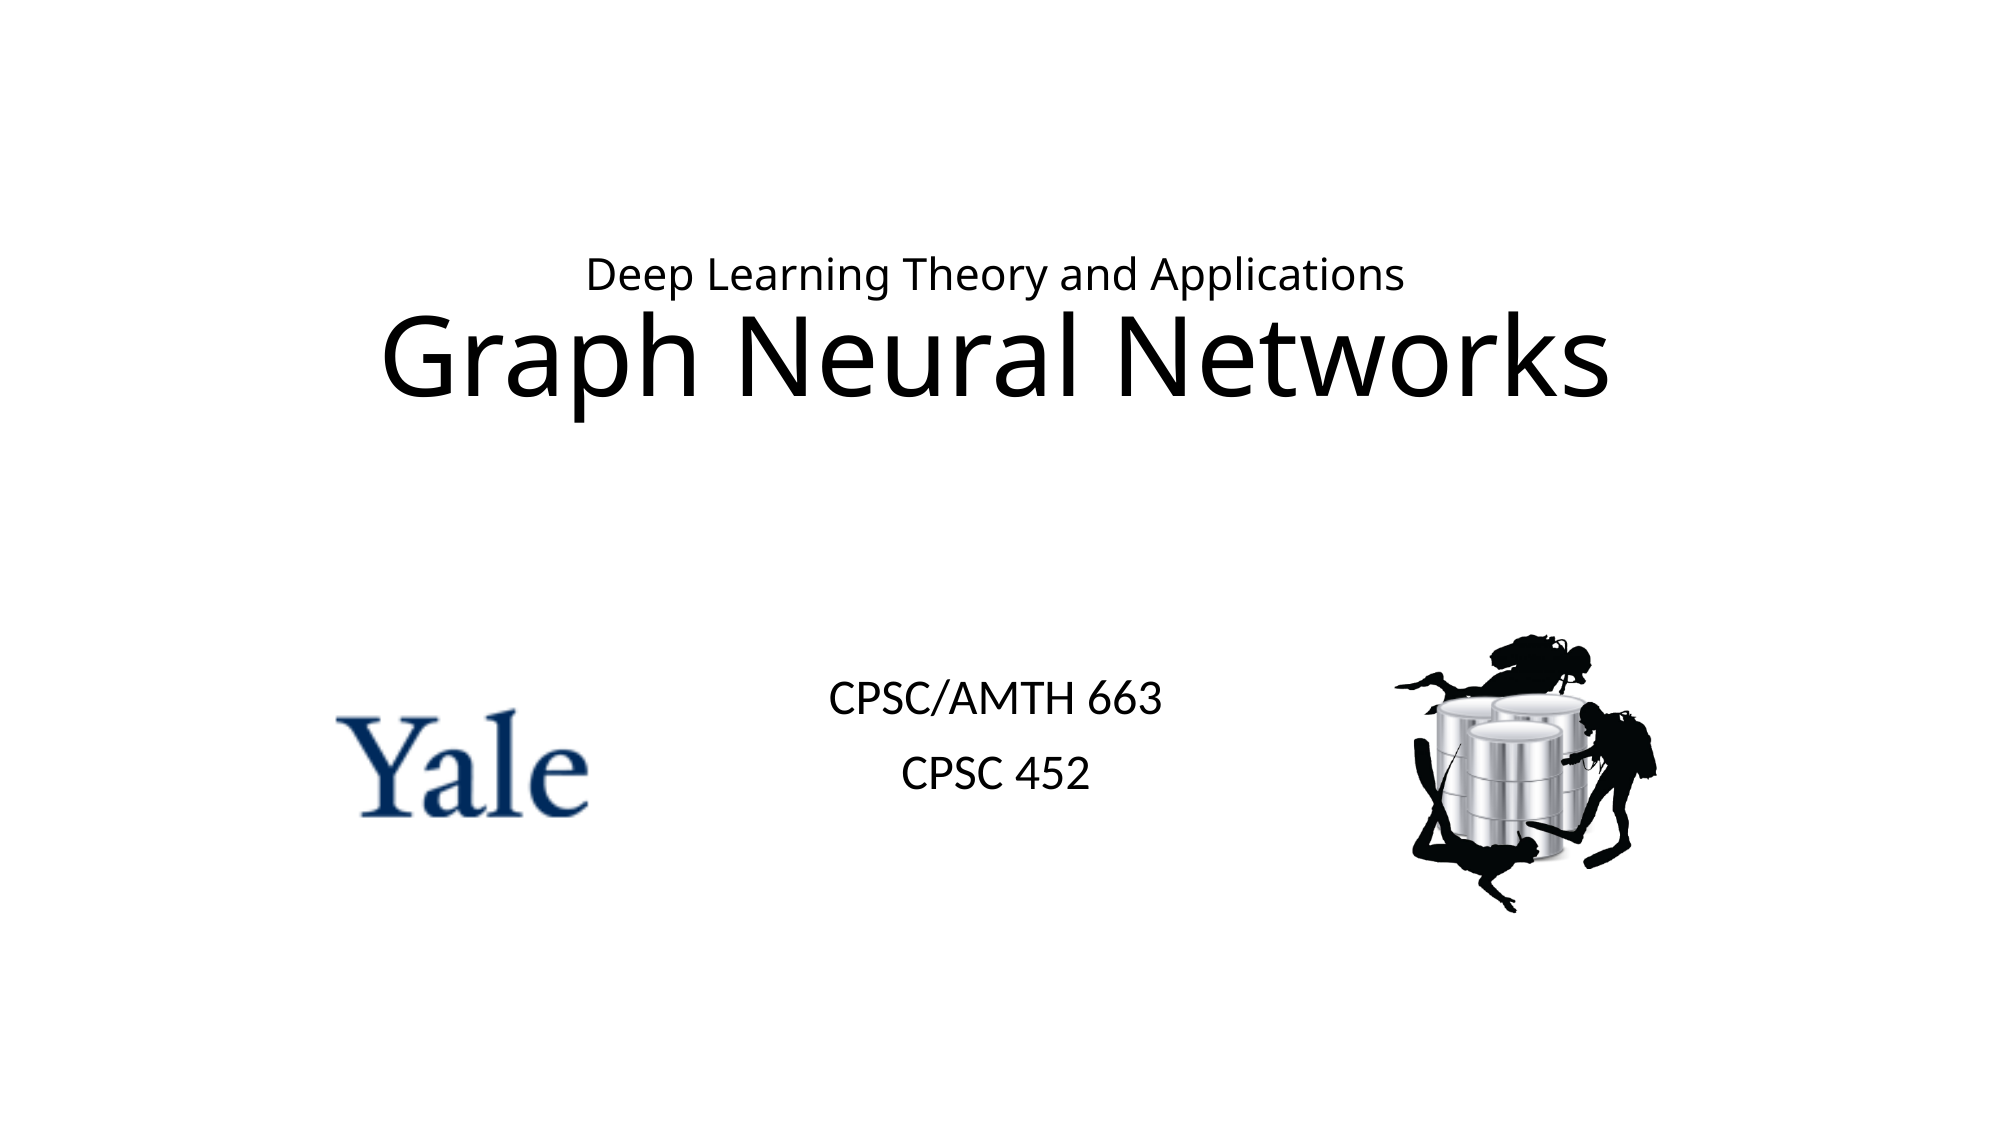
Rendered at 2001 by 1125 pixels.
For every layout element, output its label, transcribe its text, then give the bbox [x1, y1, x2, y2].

title Deep Learning Theory and Applications Graph Neural Networks [358, 188, 1634, 485]
picture [311, 680, 638, 845]
picture [1382, 626, 1664, 919]
subtitle CPSC/AMTH 663 CPSC 452 [433, 663, 1382, 882]
